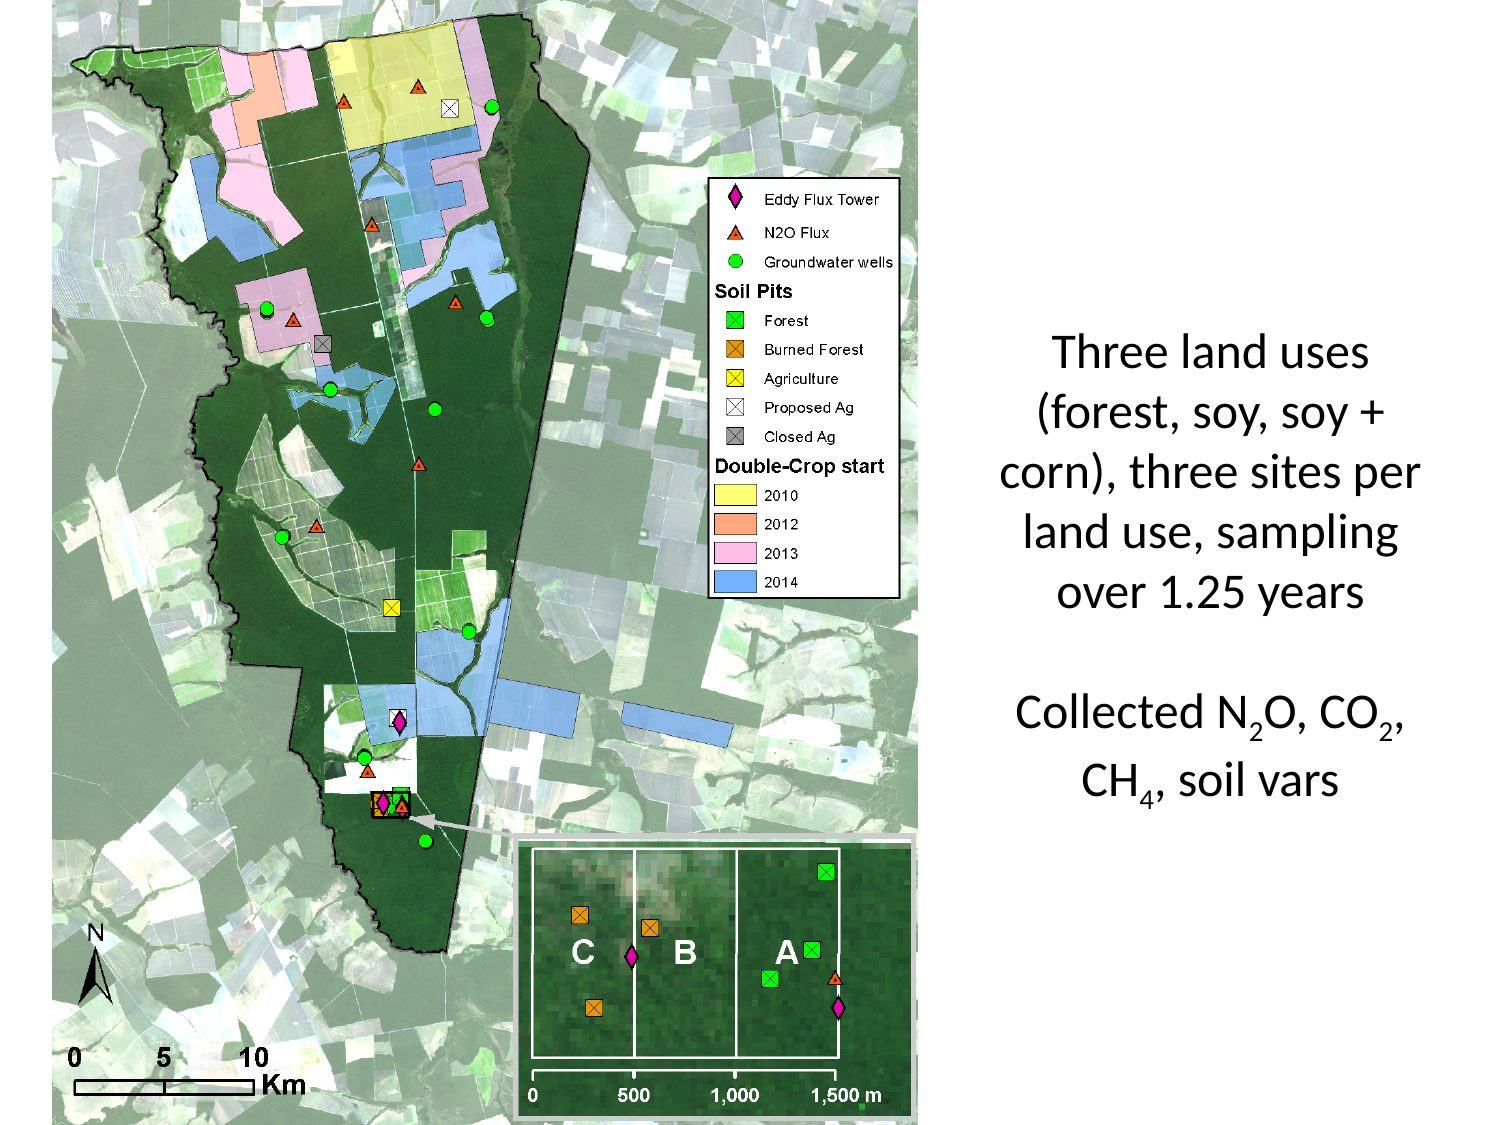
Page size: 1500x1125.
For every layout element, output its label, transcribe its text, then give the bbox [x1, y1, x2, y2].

picture [47, 0, 918, 1125]
title Three land uses (forest, soy, soy + corn), three sites per land use, sampling over 1.25 years Collected N2O, CO2, CH4, soil vars [966, 8, 1455, 1125]
